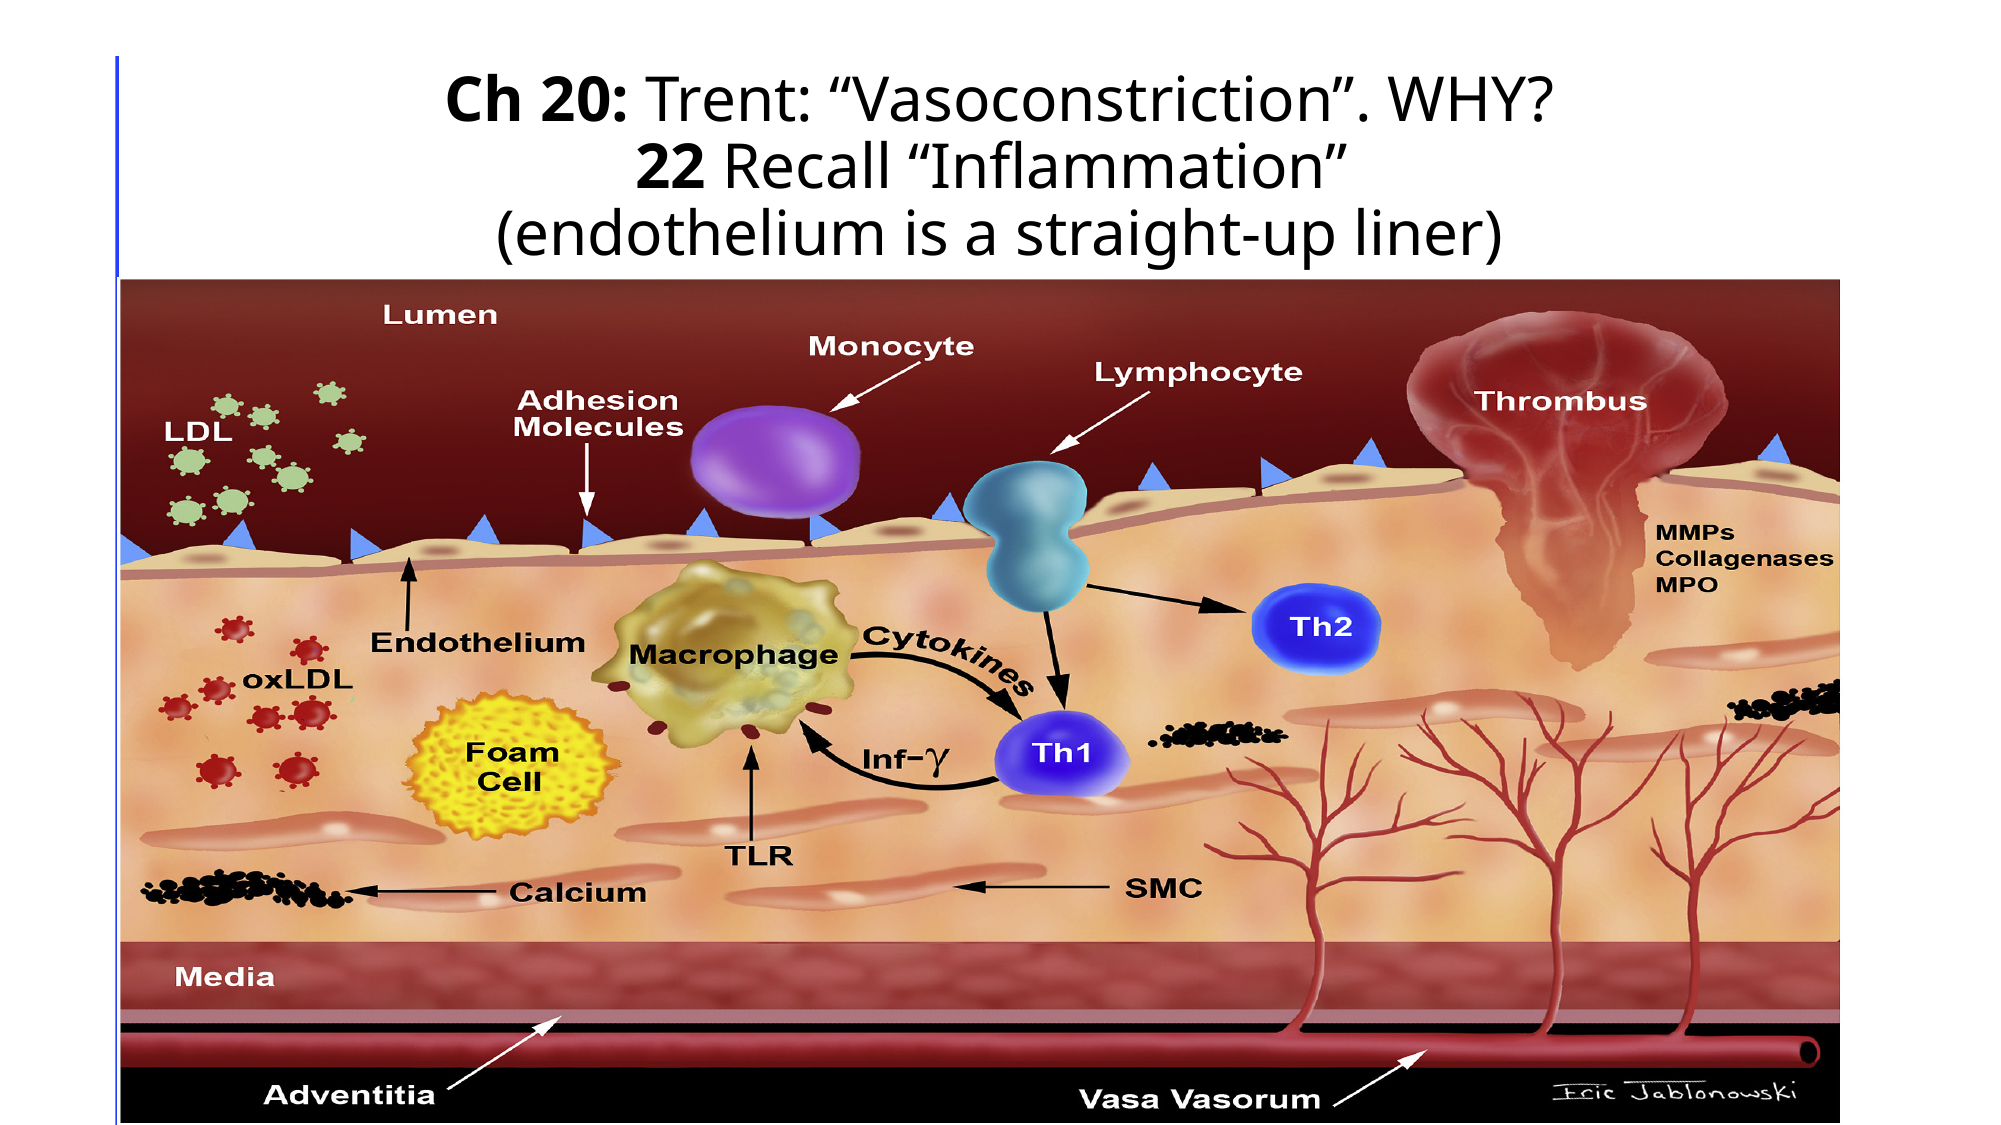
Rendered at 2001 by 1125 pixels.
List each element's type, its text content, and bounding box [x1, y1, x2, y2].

picture [117, 277, 1843, 1125]
title Ch 20: Trent: “Vasoconstriction”. WHY? 22 Recall “Inflammation” (endothelium is a straight-up liner) [137, 59, 1863, 278]
